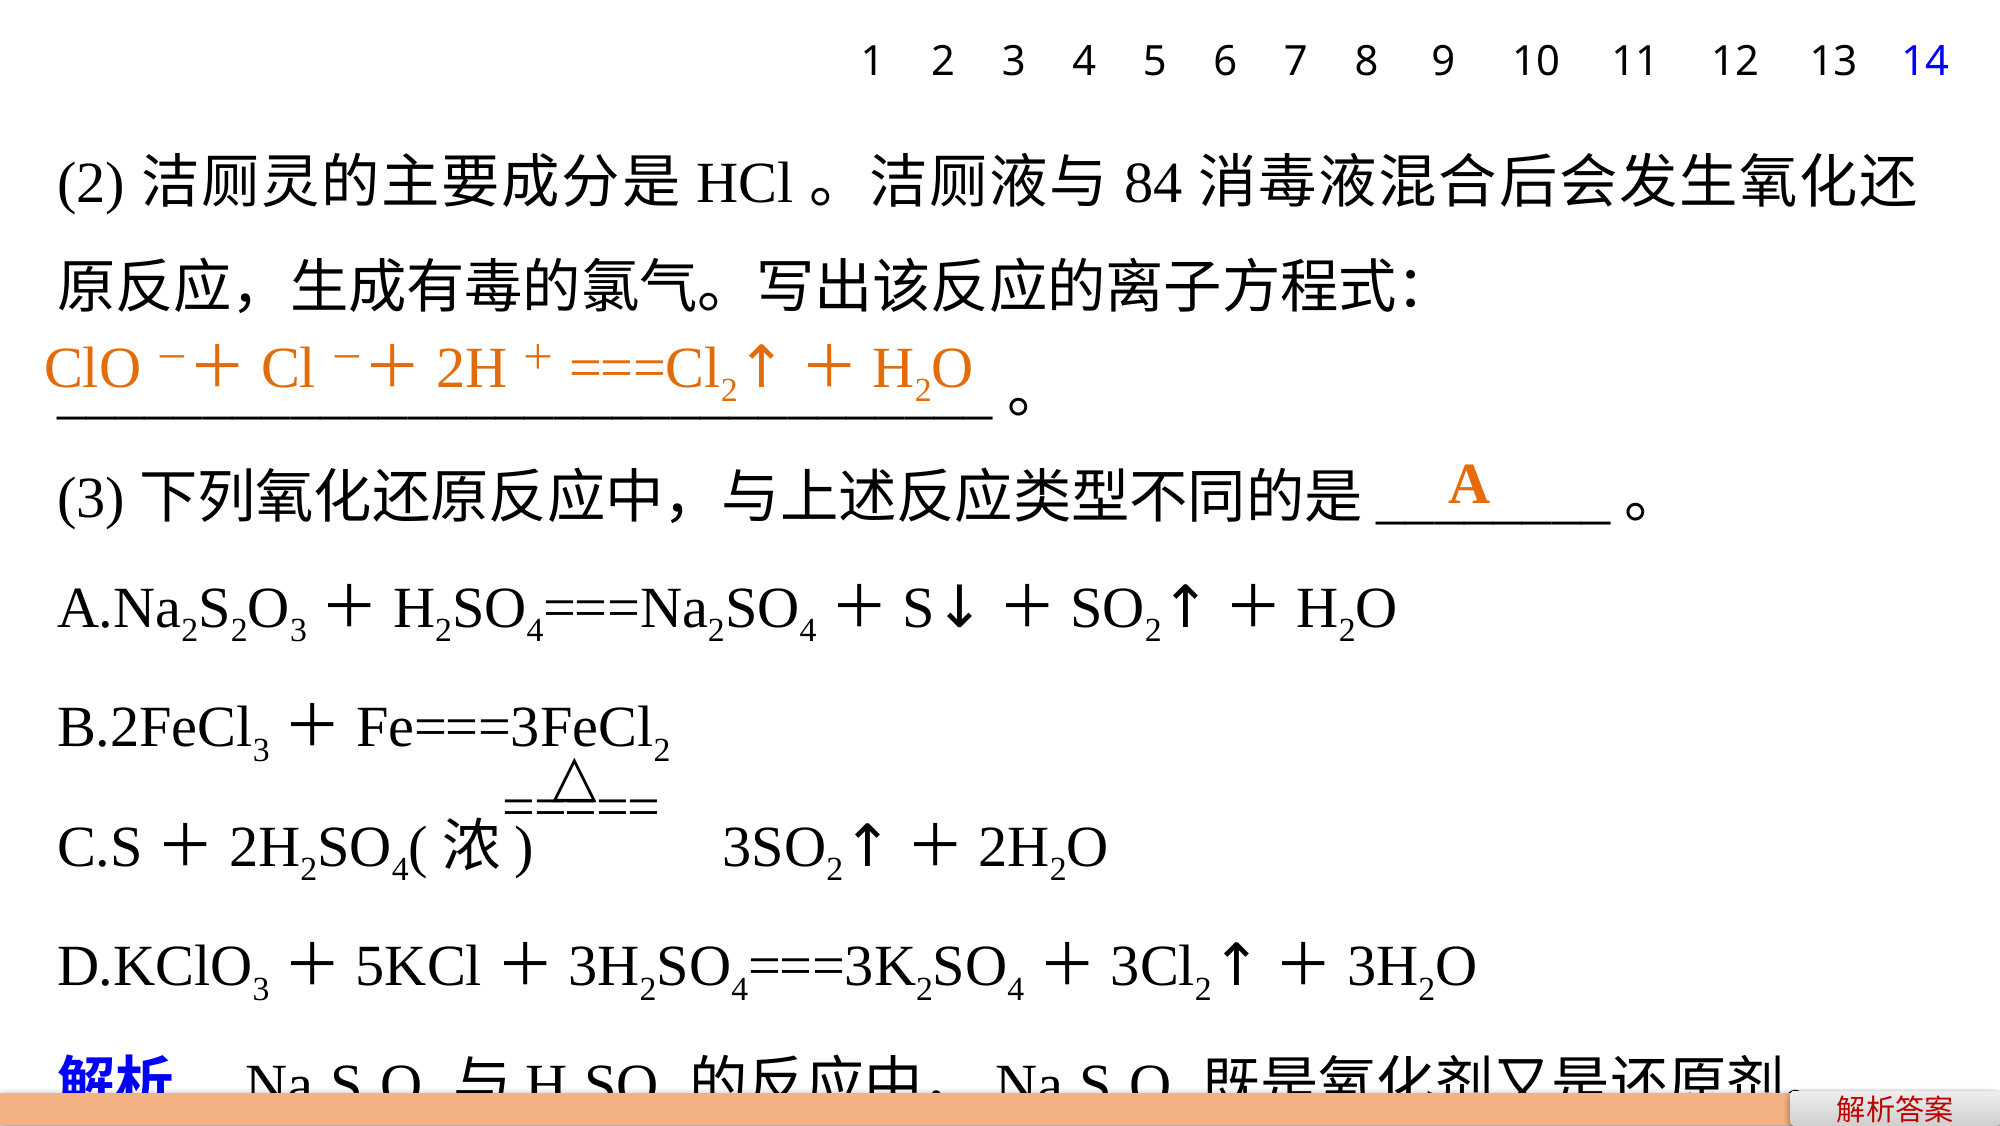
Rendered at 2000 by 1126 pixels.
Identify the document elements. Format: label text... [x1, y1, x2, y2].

text_box 14 [1886, 11, 1965, 106]
text_box 13 [1792, 11, 1875, 106]
text_box 5 [1125, 11, 1185, 106]
text_box 10 [1490, 11, 1582, 106]
text_box 2 [913, 11, 973, 106]
text_box (2)洁厕灵的主要成分是HCl。洁厕液与84消毒液混合后会发生氧化还原反应，生成有毒的氯气。写出该反应的离子方程式： ________________________________。 (3)下列氧化还原反应中，与上述反应类型不同的是________。 A.Na2S2O3＋H2SO4===Na2SO4＋S↓＋SO2↑＋H2O B.2FeCl3＋Fe===3FeCl2 C.S＋2H2SO4(浓) 3SO2↑＋2H2O D.KClO3＋5KCl＋3H2SO4===3K2SO4＋3Cl2↑＋3H2O 解析 Na2S2O3与H2SO4的反应中，Na2S2O3既是氧化剂又是还原剂。 [42, 101, 1933, 1091]
text_box ClO－＋Cl－＋2H＋===Cl2↑＋H2O [29, 321, 989, 416]
text_box 8 [1336, 11, 1397, 106]
text_box 7 [1266, 11, 1326, 106]
text_box 解析答案 [1788, 1089, 2000, 1126]
text_box 3 [984, 11, 1044, 106]
text_box 6 [1195, 11, 1255, 106]
text_box 1 [843, 11, 903, 106]
text_box 9 [1407, 11, 1480, 106]
text_box [0, 1092, 1786, 1126]
text_box 4 [1054, 11, 1114, 106]
text_box 12 [1689, 11, 1781, 106]
text_box A [1433, 437, 1506, 523]
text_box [502, 723, 714, 892]
text_box 11 [1592, 11, 1678, 106]
